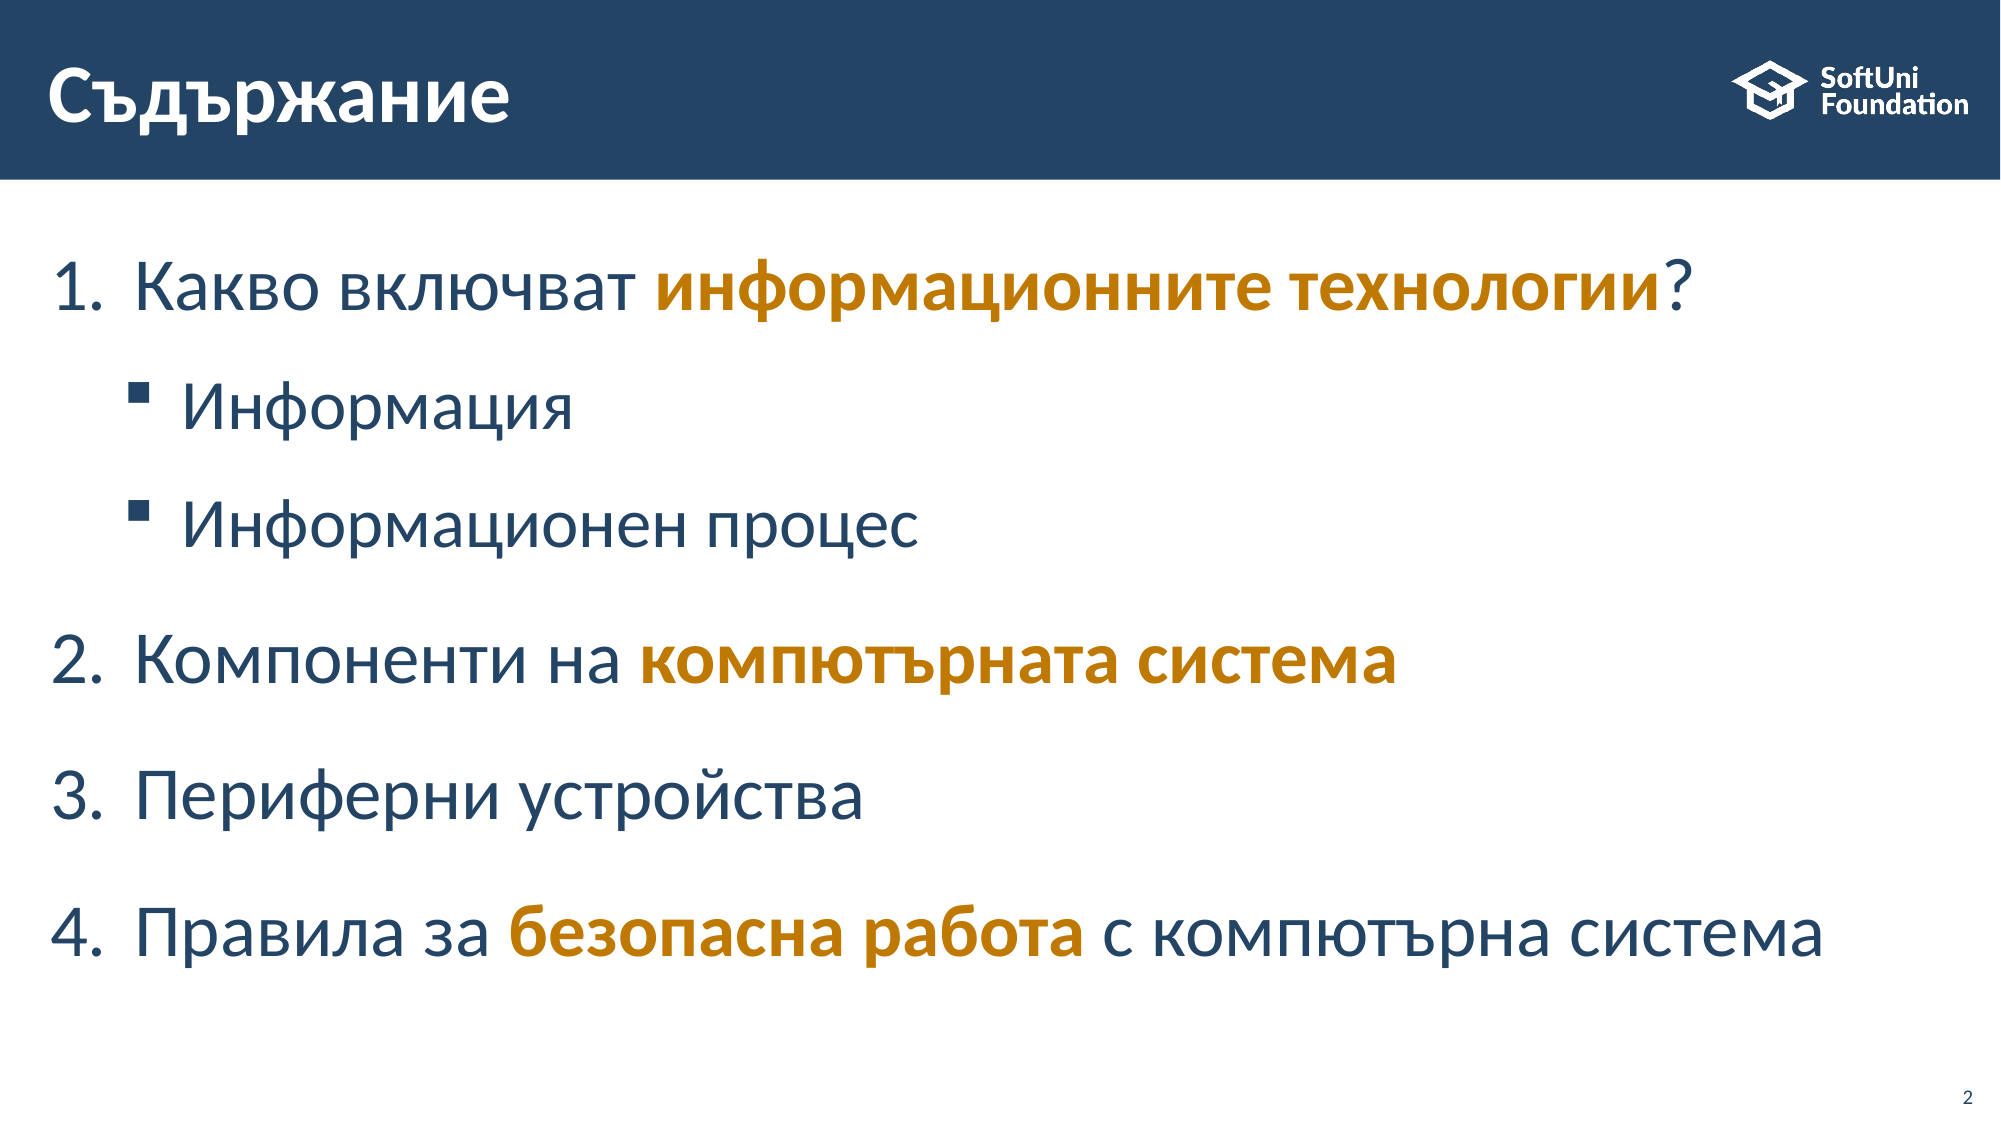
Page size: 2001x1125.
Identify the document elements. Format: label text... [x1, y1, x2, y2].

slide_number 2 [1927, 1067, 1989, 1117]
picture [1731, 60, 1968, 120]
title Съдържание [31, 16, 1716, 162]
list Какво включват информационните технологии? Информация Информационен процес Компоненти на компютърната система Периферни устройства Правила за безопасна работа с компютърна система [32, 224, 1965, 1080]
